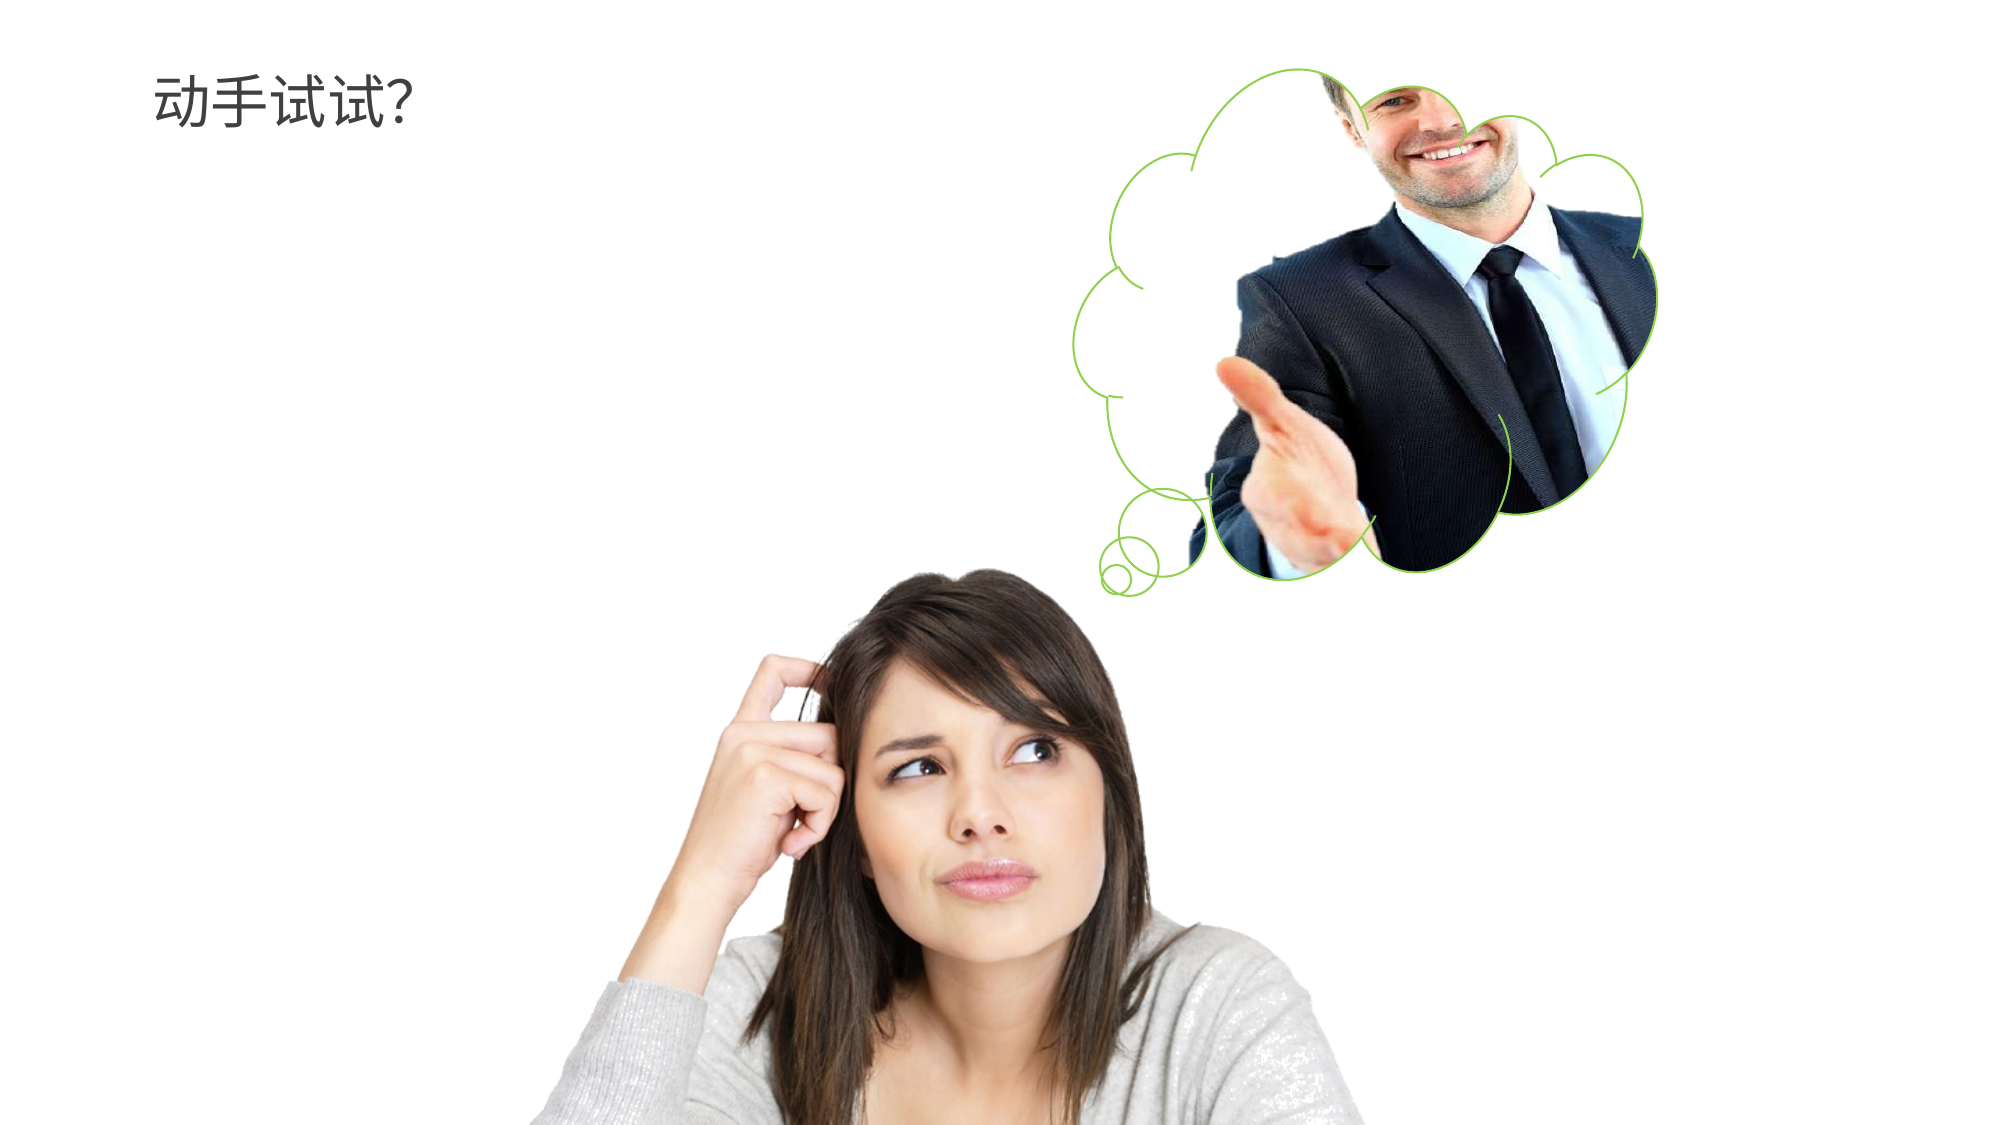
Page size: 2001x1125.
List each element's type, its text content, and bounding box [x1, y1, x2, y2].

picture [513, 407, 1556, 1125]
text_box [1072, 68, 1659, 506]
title 动手试试？ [137, 59, 1863, 150]
